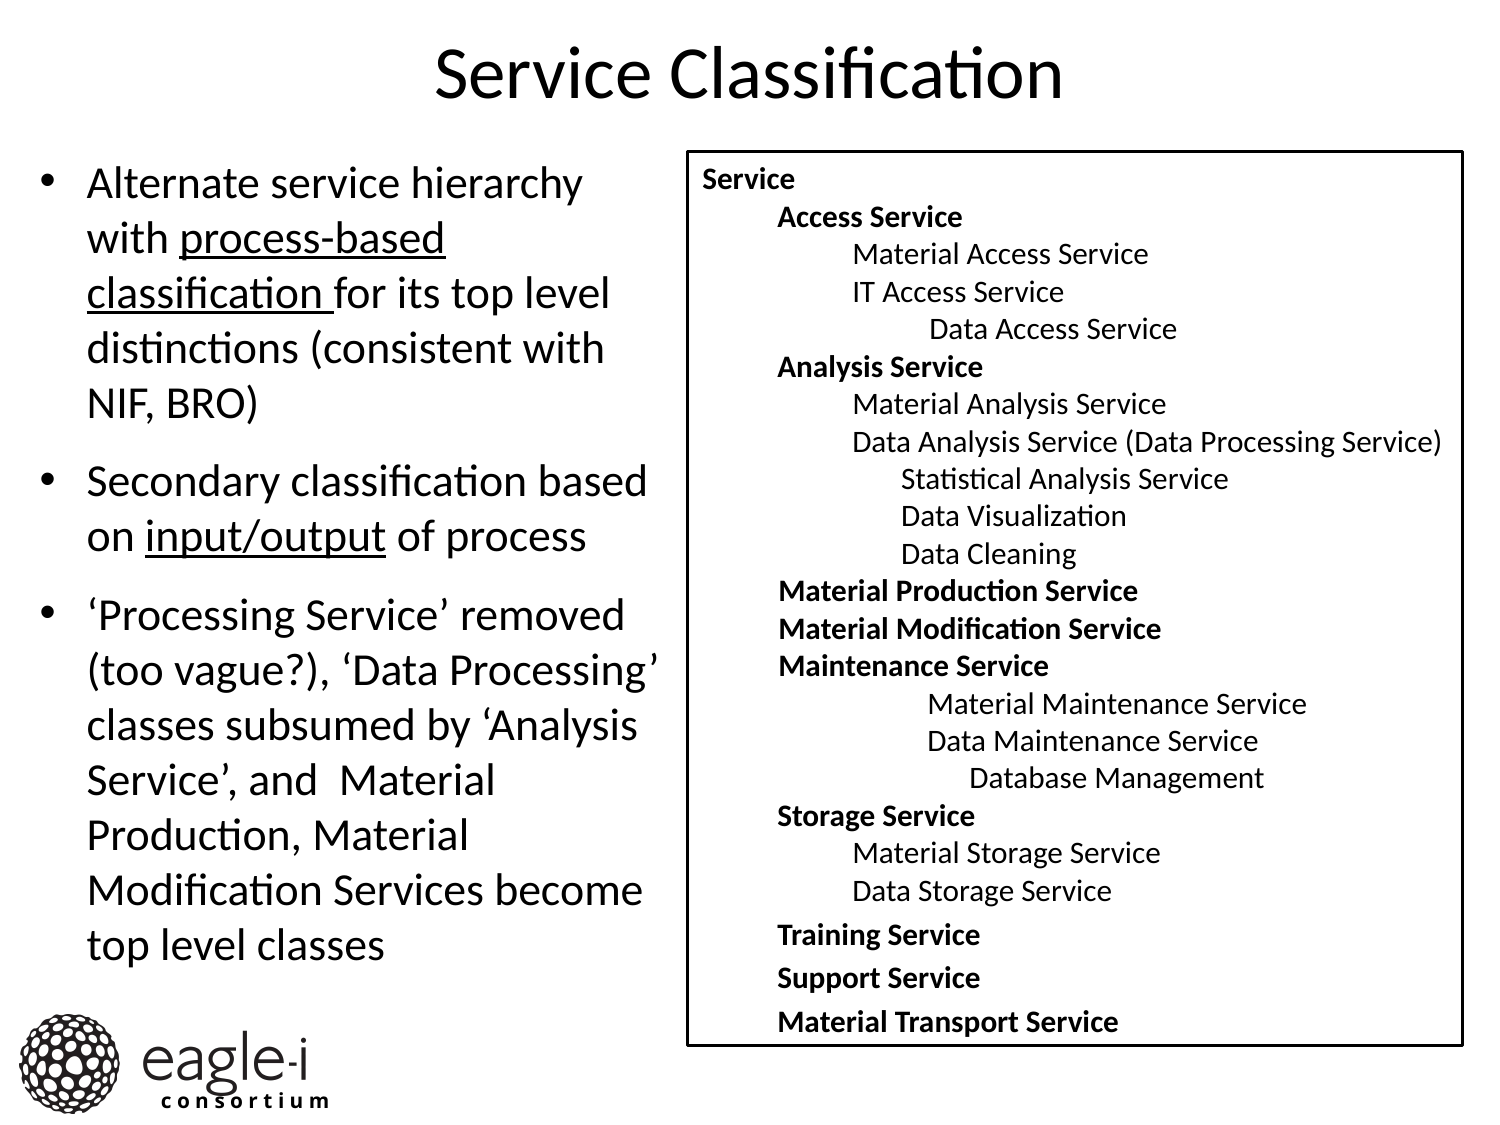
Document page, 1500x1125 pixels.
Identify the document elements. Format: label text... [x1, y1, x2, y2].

text_box Service Access Service Material Access Service IT Access Service Data Access Service Analysis Service Material Analysis Service Data Analysis Service (Data Processing Service) Statistical Analysis Service Data Visualization Data Cleaning Material Production Service Material Modification Service Maintenance Service Material Maintenance Service Data Maintenance Service Database Management Storage Service Material Storage Service Data Storage Service Training Service Support Service Material Transport Service [687, 151, 1463, 1046]
text_box Alternate service hierarchy with process-based classification for its top level distinctions (consistent with NIF, BRO) Secondary classification based on input/output of process ‘Processing Service’ removed (too vague?), ‘Data Processing’ classes subsumed by ‘Analysis Service’, and Material Production, Material Modification Services become top level classes [0, 144, 688, 1017]
text_box Service Classification [0, 15, 1500, 145]
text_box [18, 1014, 350, 1122]
